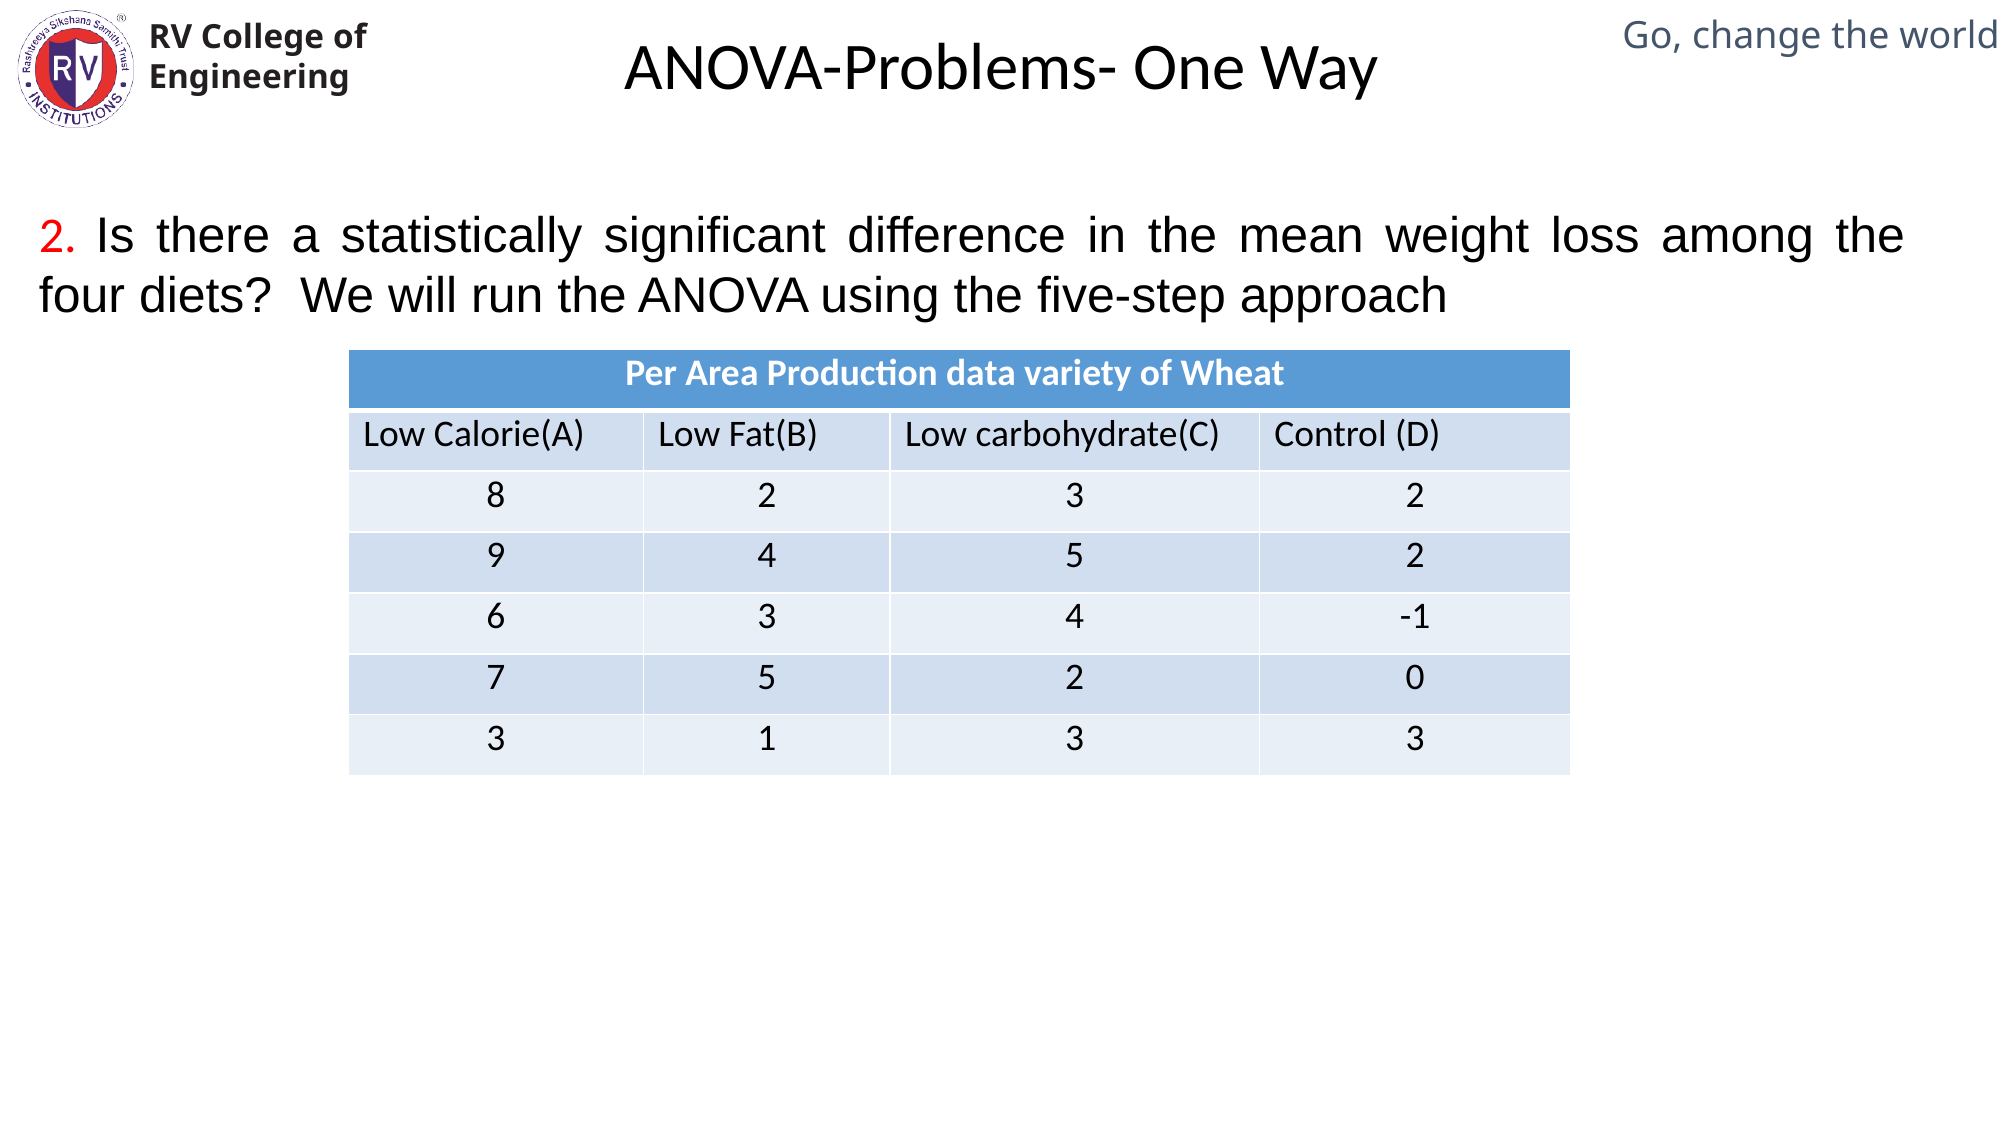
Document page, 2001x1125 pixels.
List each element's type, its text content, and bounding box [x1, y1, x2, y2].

table_cell 2 [1260, 533, 1570, 592]
table_cell Low carbohydrate(C) [891, 413, 1259, 470]
table_header Per Area Production data variety of Wheat [349, 350, 1570, 408]
table_cell 7 [349, 655, 643, 714]
table_cell 3 [1260, 715, 1570, 775]
table_cell 8 [349, 472, 643, 531]
table_cell 3 [349, 715, 643, 775]
picture [17, 10, 134, 128]
table_cell 4 [644, 533, 889, 592]
table_cell Control (D) [1260, 413, 1570, 470]
table_cell Low Fat(B) [644, 413, 889, 470]
table_cell 3 [891, 472, 1259, 531]
table_cell 2 [1260, 472, 1570, 531]
table_cell 2 [644, 472, 889, 531]
table_cell 0 [1260, 655, 1570, 714]
table_cell -1 [1260, 594, 1570, 653]
table_cell 2 [891, 655, 1259, 714]
table_cell 4 [891, 594, 1259, 653]
table_cell 3 [891, 715, 1259, 775]
table_cell 6 [349, 594, 643, 653]
table_cell 3 [644, 594, 889, 653]
text_box ANOVA-Problems- One Way [421, 15, 1627, 191]
table_cell 1 [644, 715, 889, 775]
table_cell 5 [644, 655, 889, 714]
text_box 2. Is there a statistically significant difference in the mean weight loss among the four diets? We will run the ANOVA using the five-step approach [24, 194, 1921, 390]
table_cell 5 [891, 533, 1259, 592]
table_cell 9 [349, 533, 643, 592]
table_cell Low Calorie(A) [349, 413, 643, 470]
